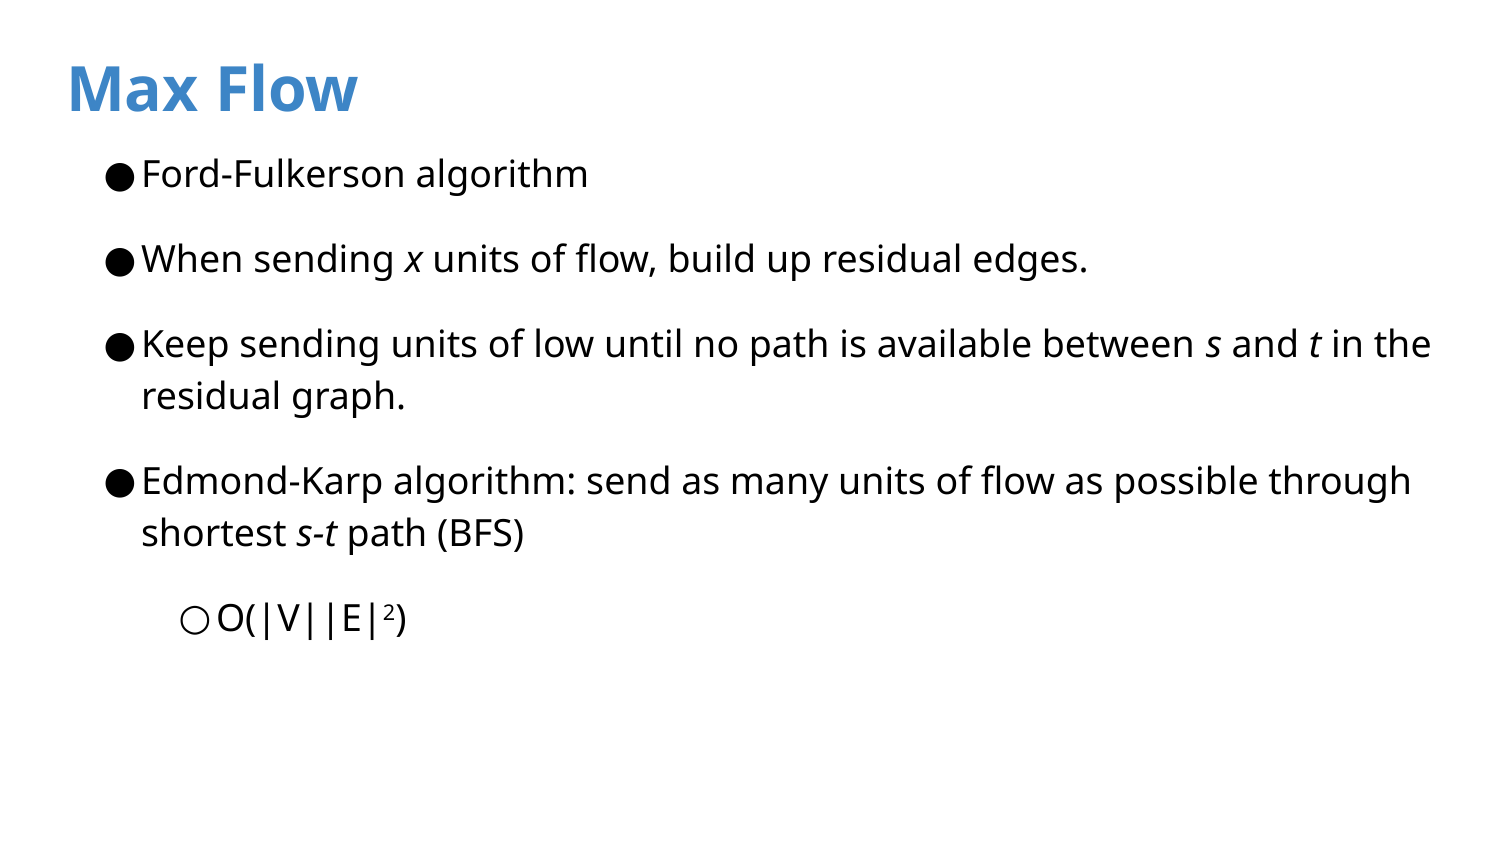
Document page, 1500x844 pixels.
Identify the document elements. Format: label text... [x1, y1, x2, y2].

title Max Flow [51, 34, 1449, 128]
list Ford-Fulkerson algorithm When sending x units of flow, build up residual edges. Keep sending units of low until no path is available between s and t in the residual graph. Edmond-Karp algorithm: send as many units of flow as possible through shortest s-t path (BFS) O(|V||E|2) [51, 128, 1449, 533]
